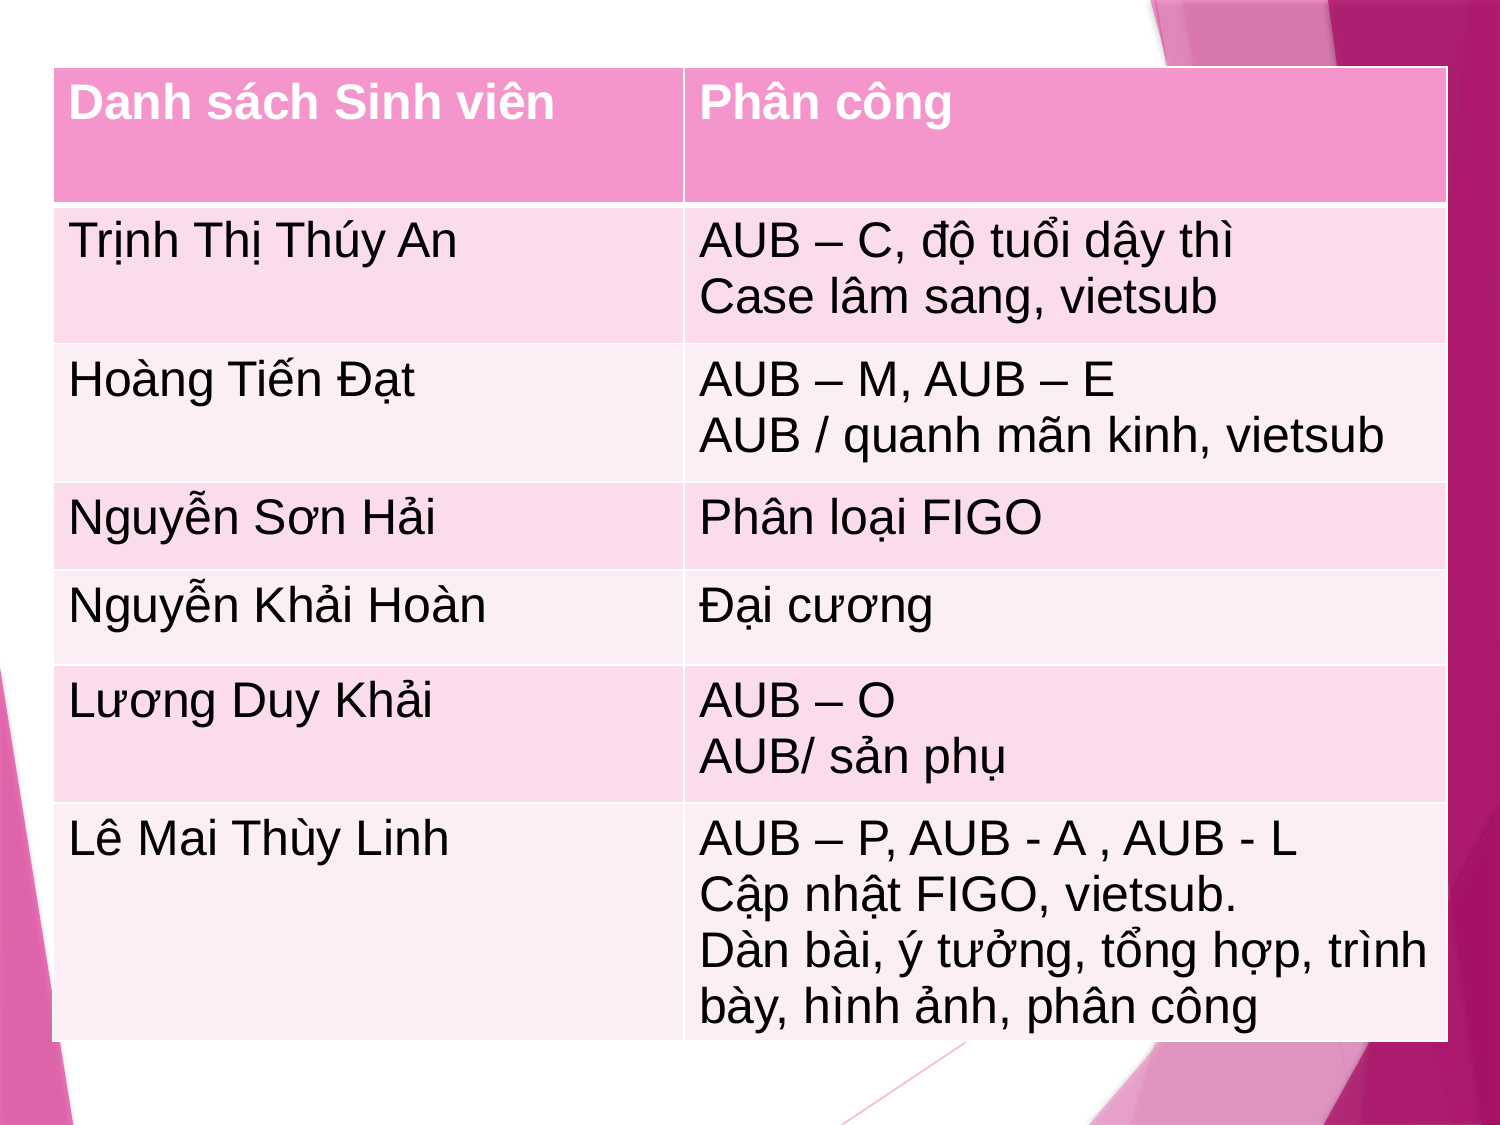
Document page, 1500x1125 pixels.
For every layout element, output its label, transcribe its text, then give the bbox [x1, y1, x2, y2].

table_cell Lê Mai Thùy Linh [54, 804, 683, 1040]
table_cell Trịnh Thị Thúy An [54, 208, 683, 343]
table_cell AUB – P, AUB - A , AUB - L Cập nhật FIGO, vietsub. Dàn bài, ý tưởng, tổng hợp, trình bày, hình ảnh, phân công [685, 804, 1446, 1040]
table_cell Phân loại FIGO [685, 483, 1446, 569]
table_header Phân công [685, 68, 1446, 202]
table_cell Lương Duy Khải [54, 666, 683, 802]
table_cell Nguyễn Khải Hoàn [54, 571, 683, 664]
table_cell Nguyễn Sơn Hải [54, 483, 683, 569]
table_cell Hoàng Tiến Đạt [54, 344, 683, 481]
table_cell Đại cương [685, 571, 1446, 664]
table_cell AUB – C, độ tuổi dậy thì Case lâm sang, vietsub [685, 208, 1446, 343]
table_cell AUB – O AUB/ sản phụ [685, 666, 1446, 802]
table_cell AUB – M, AUB – E AUB / quanh mãn kinh, vietsub [685, 344, 1446, 481]
table_header Danh sách Sinh viên [54, 68, 683, 202]
